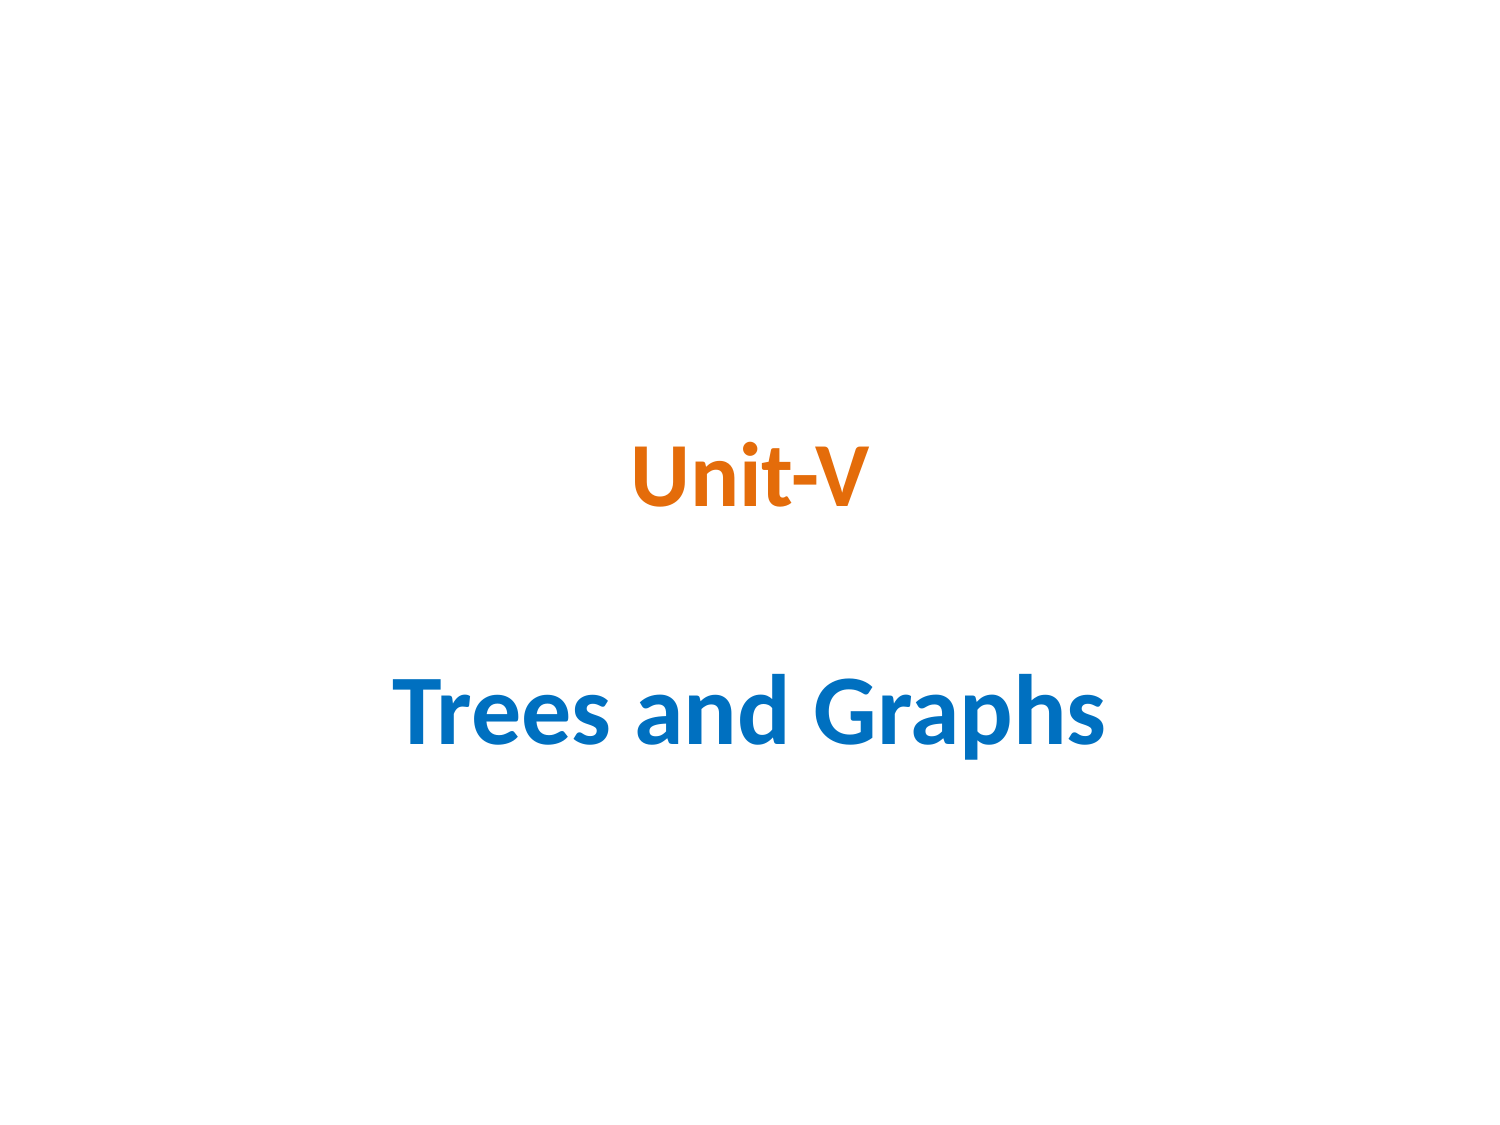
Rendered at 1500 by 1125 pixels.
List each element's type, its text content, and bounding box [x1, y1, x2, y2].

subtitle Trees and Graphs [225, 637, 1275, 925]
title Unit-V [112, 349, 1388, 591]
